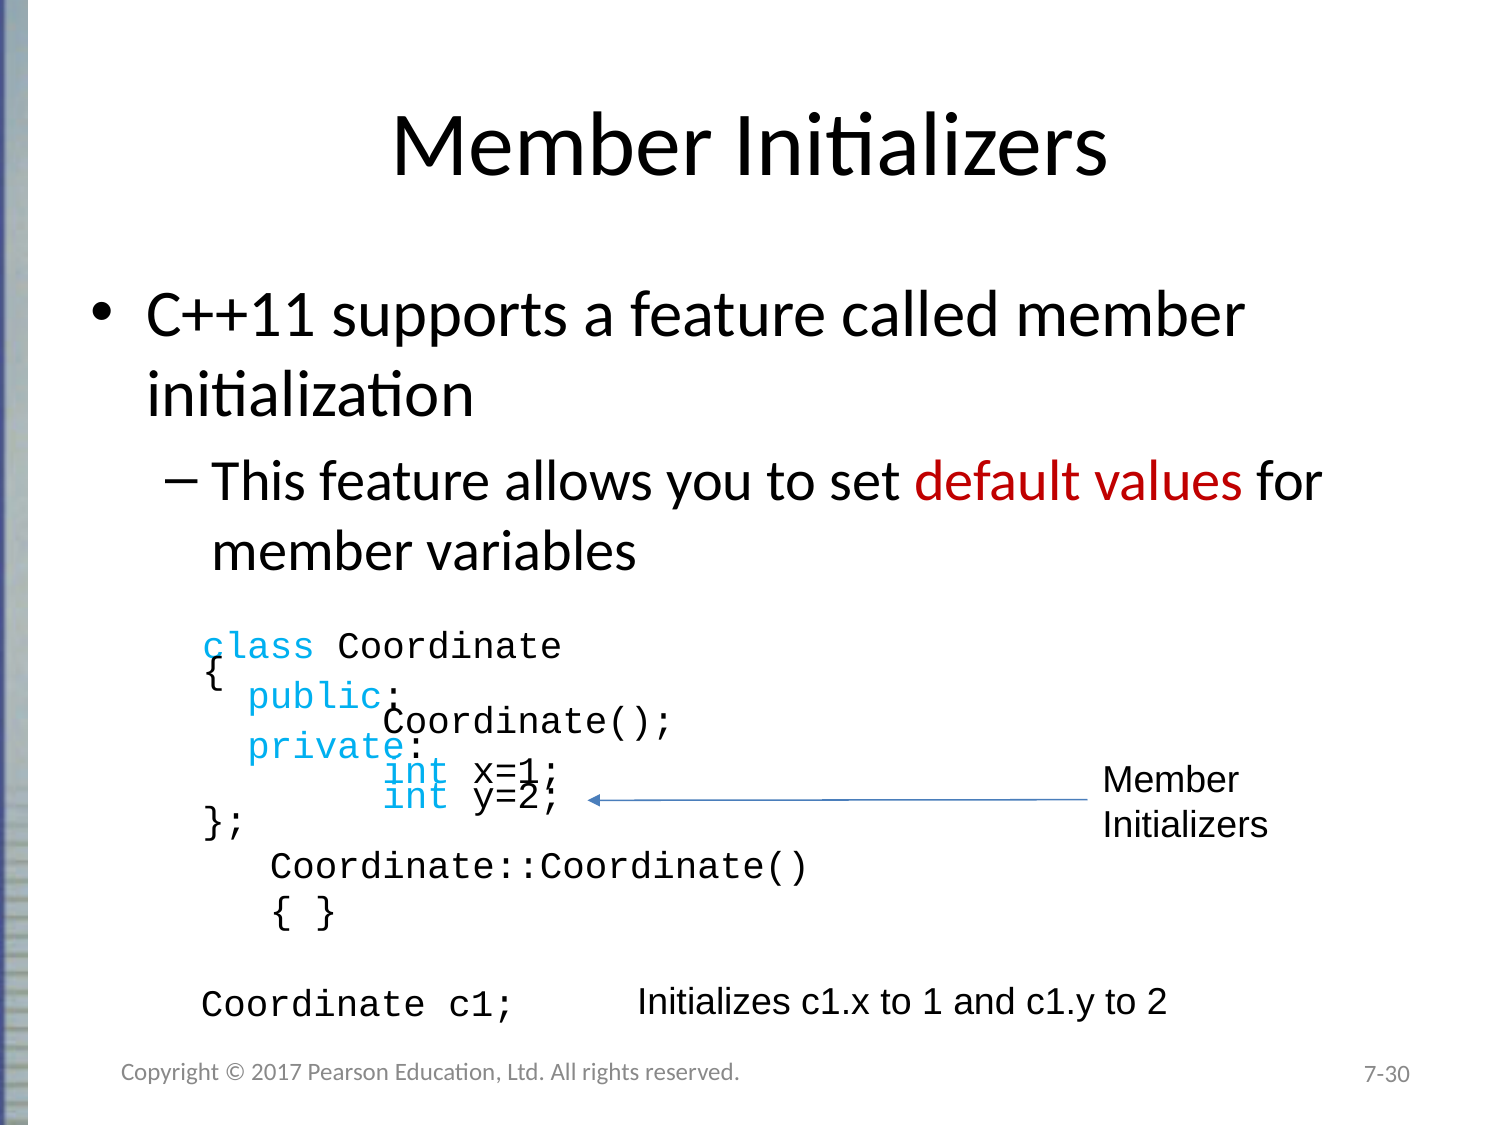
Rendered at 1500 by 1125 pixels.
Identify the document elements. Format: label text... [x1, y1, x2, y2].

text_box Coordinate c1; [163, 971, 531, 1032]
title Member Initializers [75, 45, 1425, 233]
slide_number 7-30 [1074, 1042, 1425, 1103]
text_box class Coordinate { public: Coordinate(); private: int x=1; int y=2; }; Coordinate::Coordinate() { } [112, 633, 863, 964]
text_box Initializes c1.x to 1 and c1.y to 2 [622, 969, 1184, 1030]
picture [0, 0, 28, 1125]
list C++11 supports a feature called member initialization This feature allows you to set default values for member variables [75, 262, 1425, 1005]
footer Copyright © 2017 Pearson Education, Ltd. All rights reserved. [75, 1040, 788, 1100]
text_box Member Initializers [1087, 747, 1425, 852]
